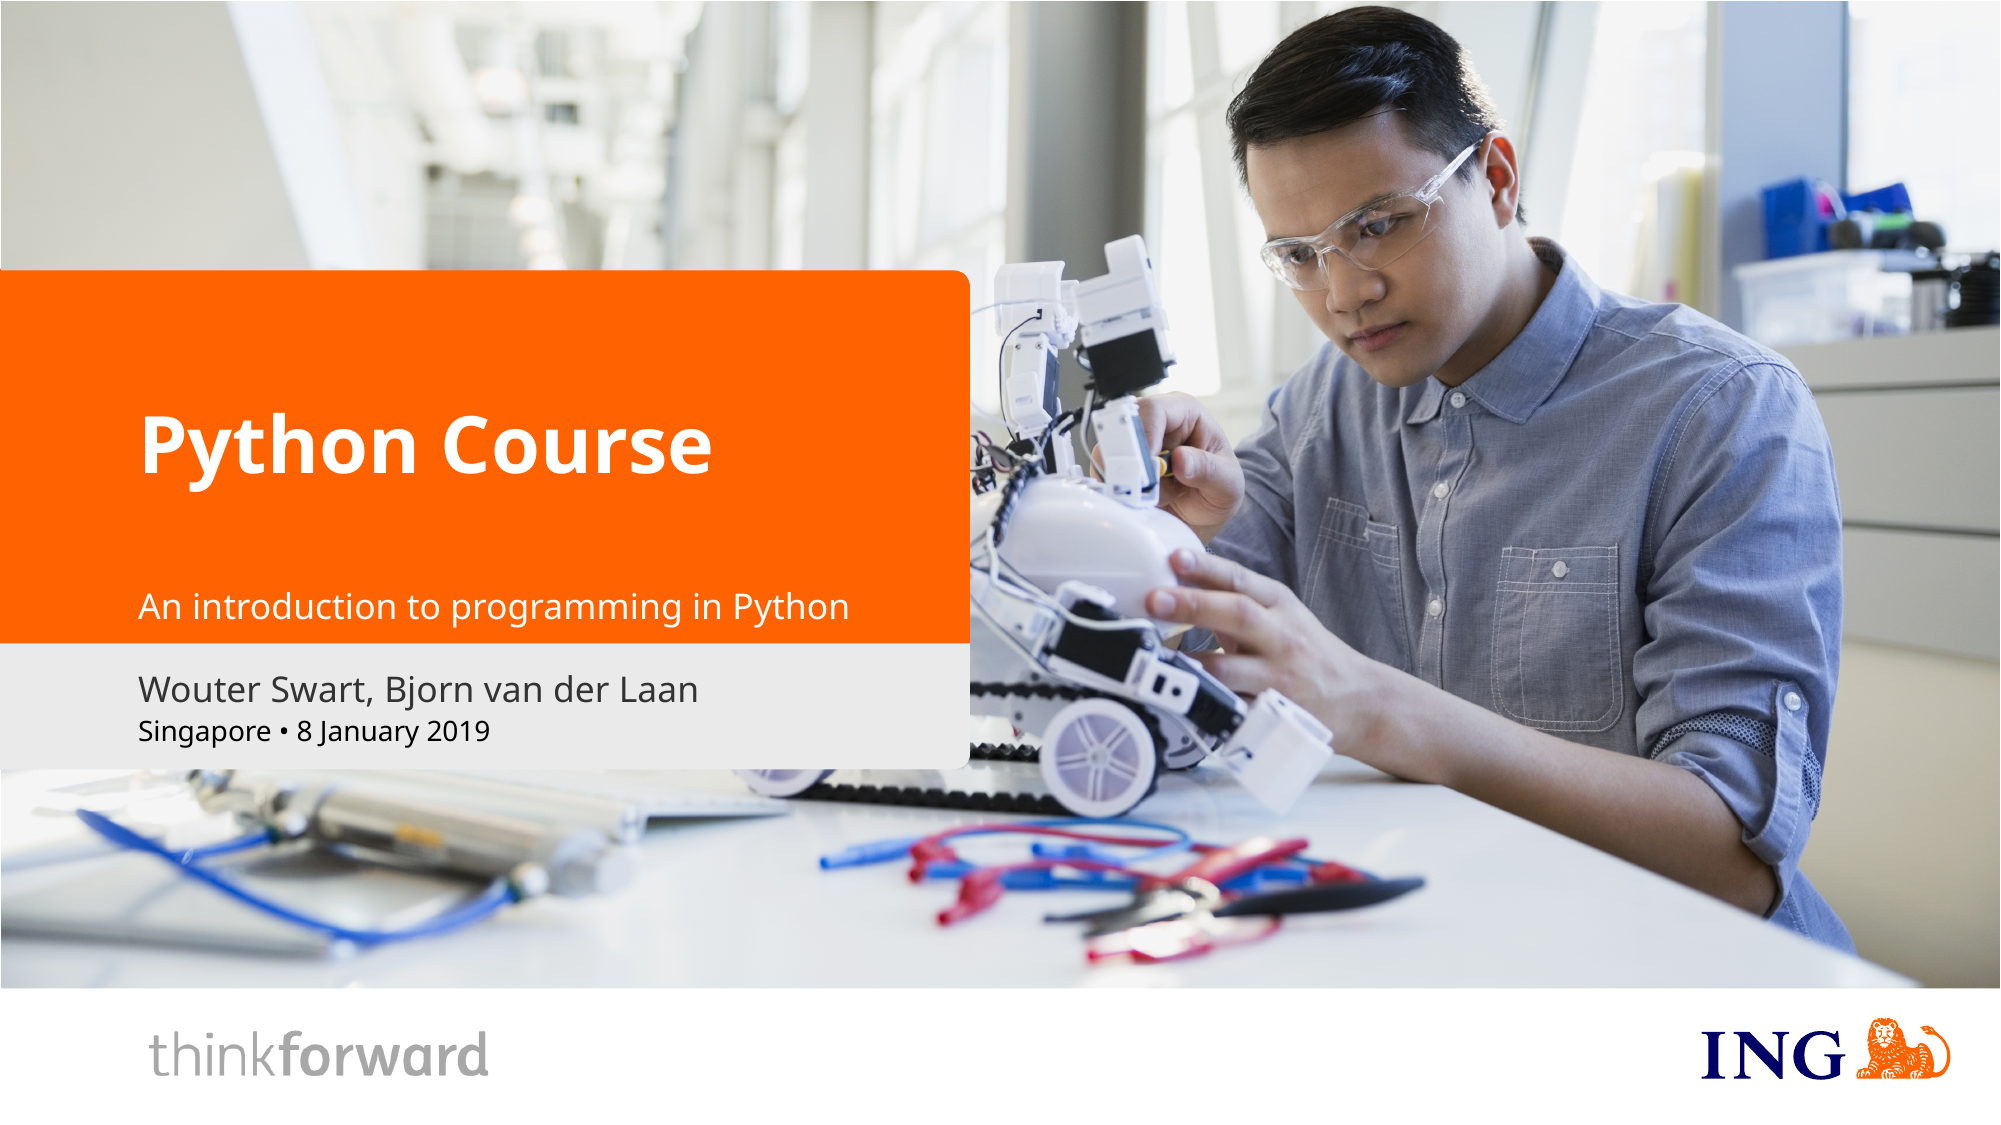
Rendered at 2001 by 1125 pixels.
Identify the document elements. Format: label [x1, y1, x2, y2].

picture [1, 1, 2000, 989]
picture [137, 993, 497, 1117]
